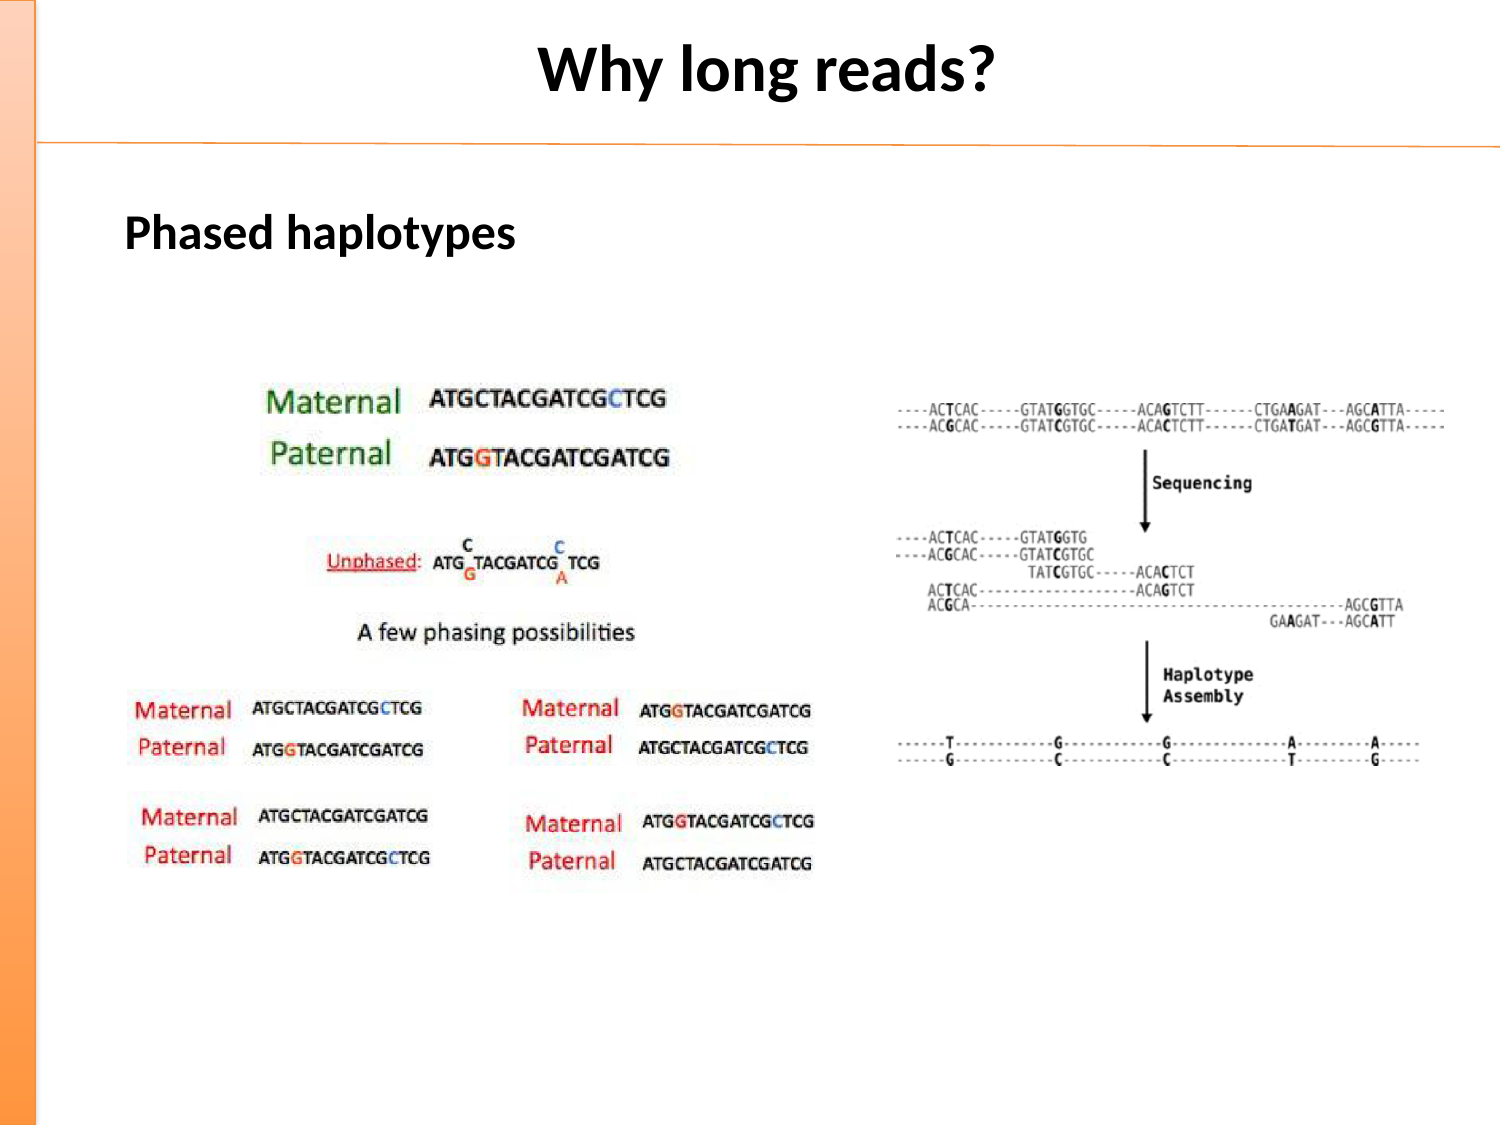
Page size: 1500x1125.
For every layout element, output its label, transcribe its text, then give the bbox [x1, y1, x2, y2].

text_box Phased haplotypes [109, 191, 646, 267]
picture [109, 327, 1461, 922]
title Why long reads? [75, 4, 1461, 125]
